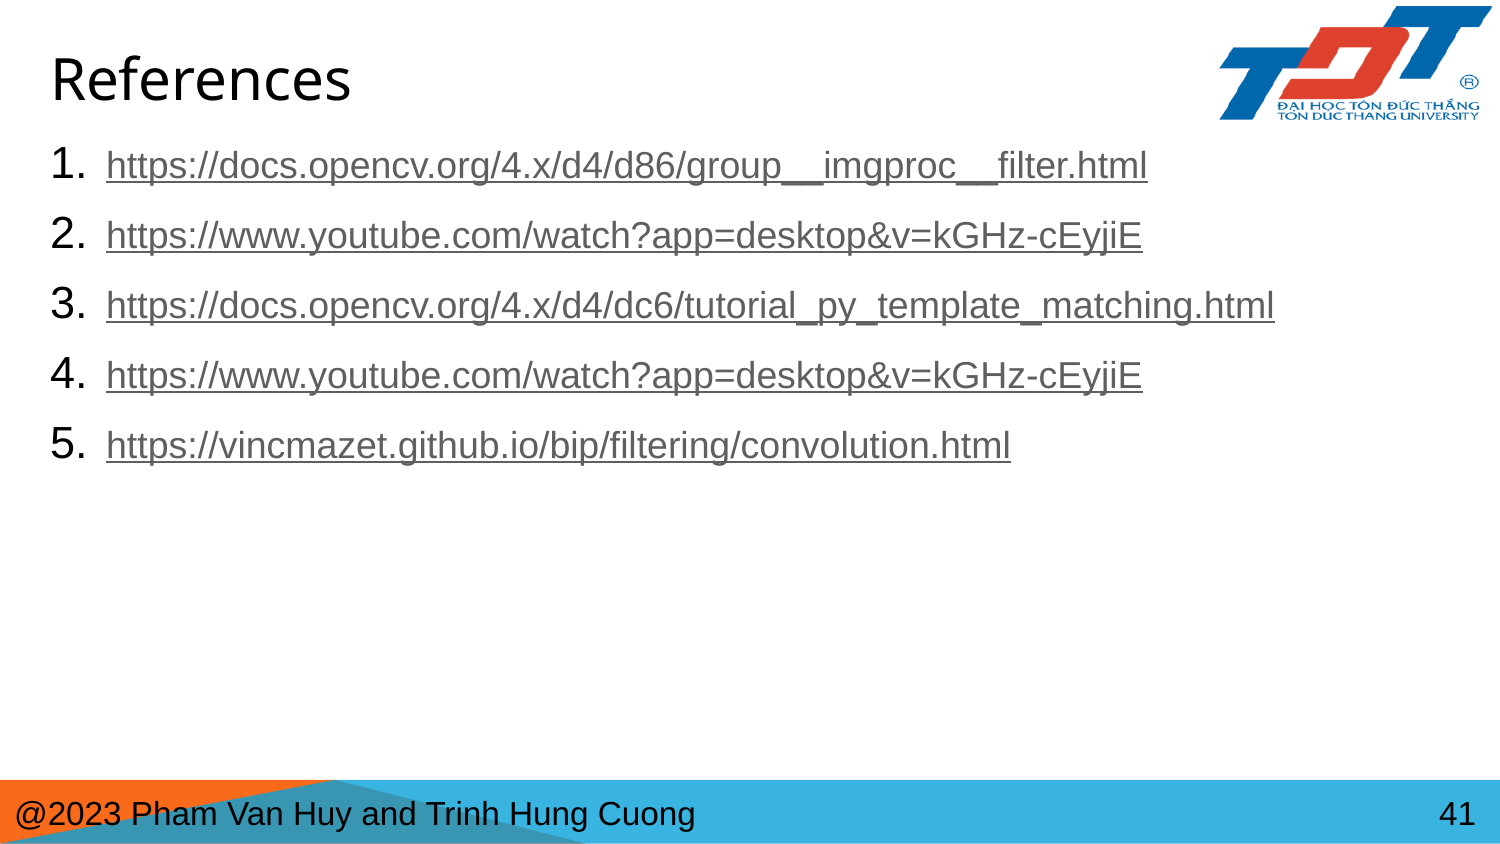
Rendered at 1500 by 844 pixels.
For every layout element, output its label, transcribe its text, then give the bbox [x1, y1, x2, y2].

picture [1219, 6, 1492, 120]
list https://docs.opencv.org/4.x/d4/d86/group__imgproc__filter.html https://www.youtube.com/watch?app=desktop&v=kGHz-cEyjiE https://docs.opencv.org/4.x/d4/dc6/tutorial_py_template_matching.html https://www.youtube.com/watch?app=desktop&v=kGHz-cEyjiE https://vincmazet.github.io/bip/filtering/convolution.html [34, 133, 1378, 771]
title References [34, 43, 1269, 111]
